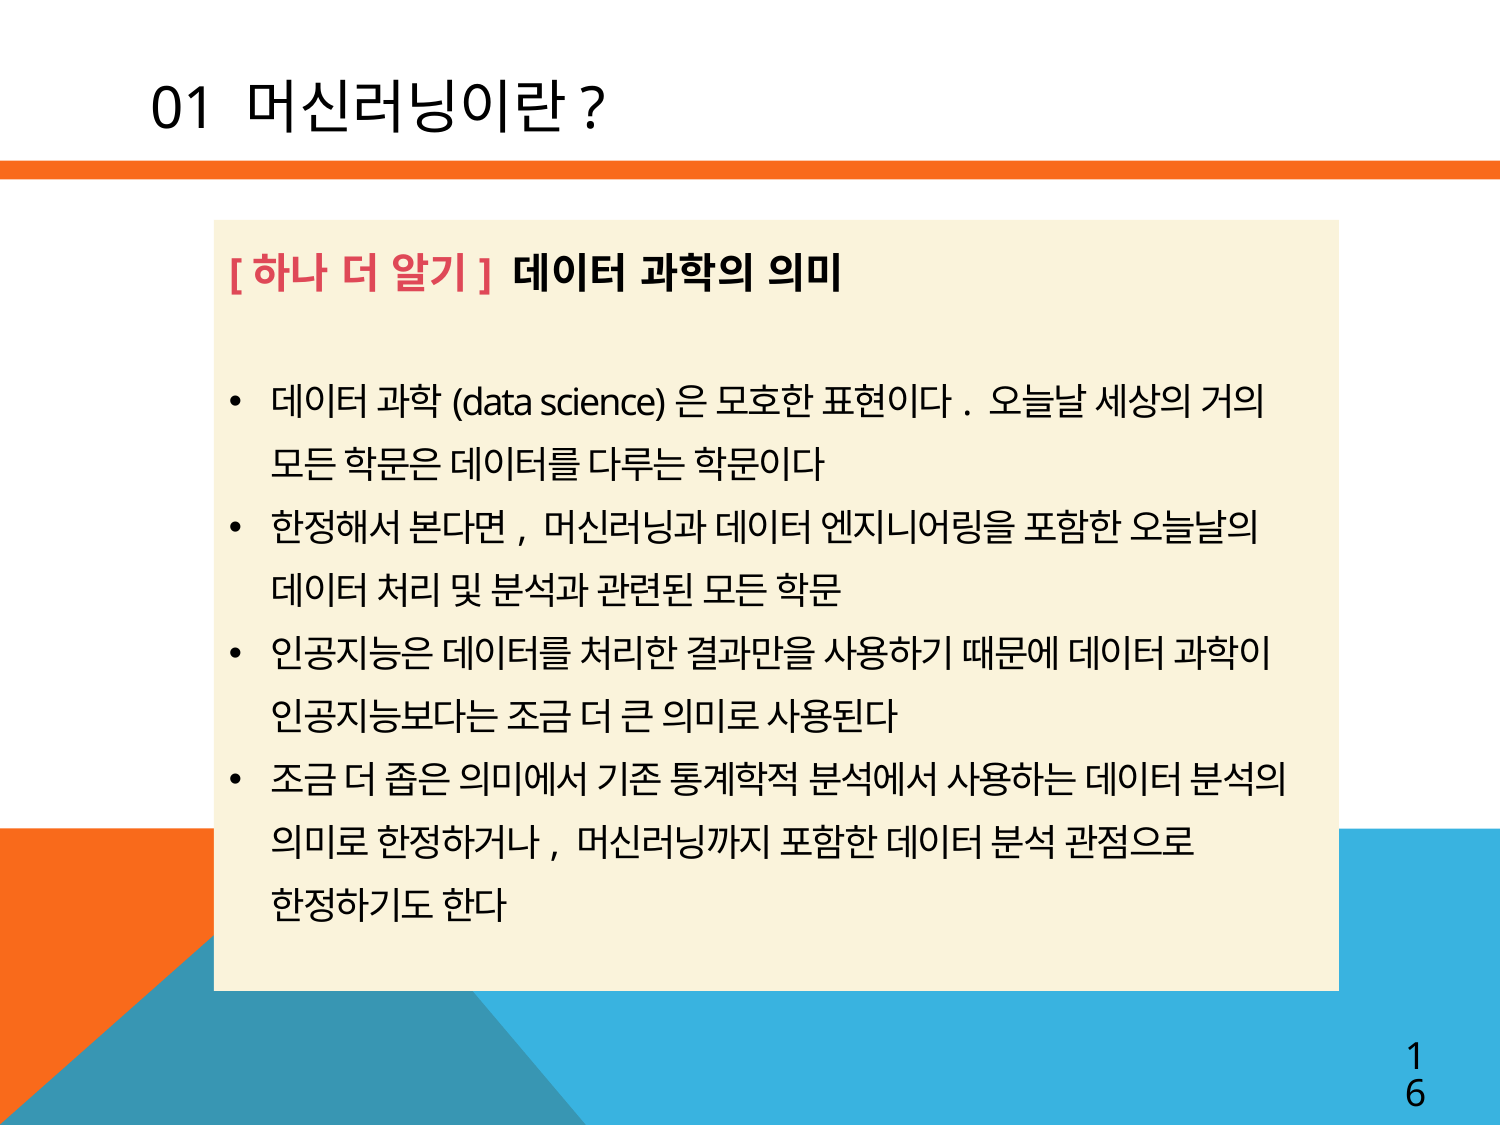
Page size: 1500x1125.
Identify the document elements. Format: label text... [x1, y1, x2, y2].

slide_number 16 [1378, 1012, 1461, 1095]
text_box [하나 더 알기] 데이터 과학의 의미 데이터 과학(data science)은 모호한 표현이다. 오늘날 세상의 거의 모든 학문은 데이터를 다루는 학문이다 한정해서 본다면, 머신러닝과 데이터 엔지니어링을 포함한 오늘날의 데이터 처리 및 분석과 관련된 모든 학문 인공지능은 데이터를 처리한 결과만을 사용하기 때문에 데이터 과학이 인공지능보다는 조금 더 큰 의미로 사용된다 조금 더 좁은 의미에서 기존 통계학적 분석에서 사용하는 데이터 분석의 의미로 한정하거나, 머신러닝까지 포함한 데이터 분석 관점으로 한정하기도 한다 [213, 219, 1339, 991]
title 01 머신러닝이란? [135, 60, 1369, 150]
